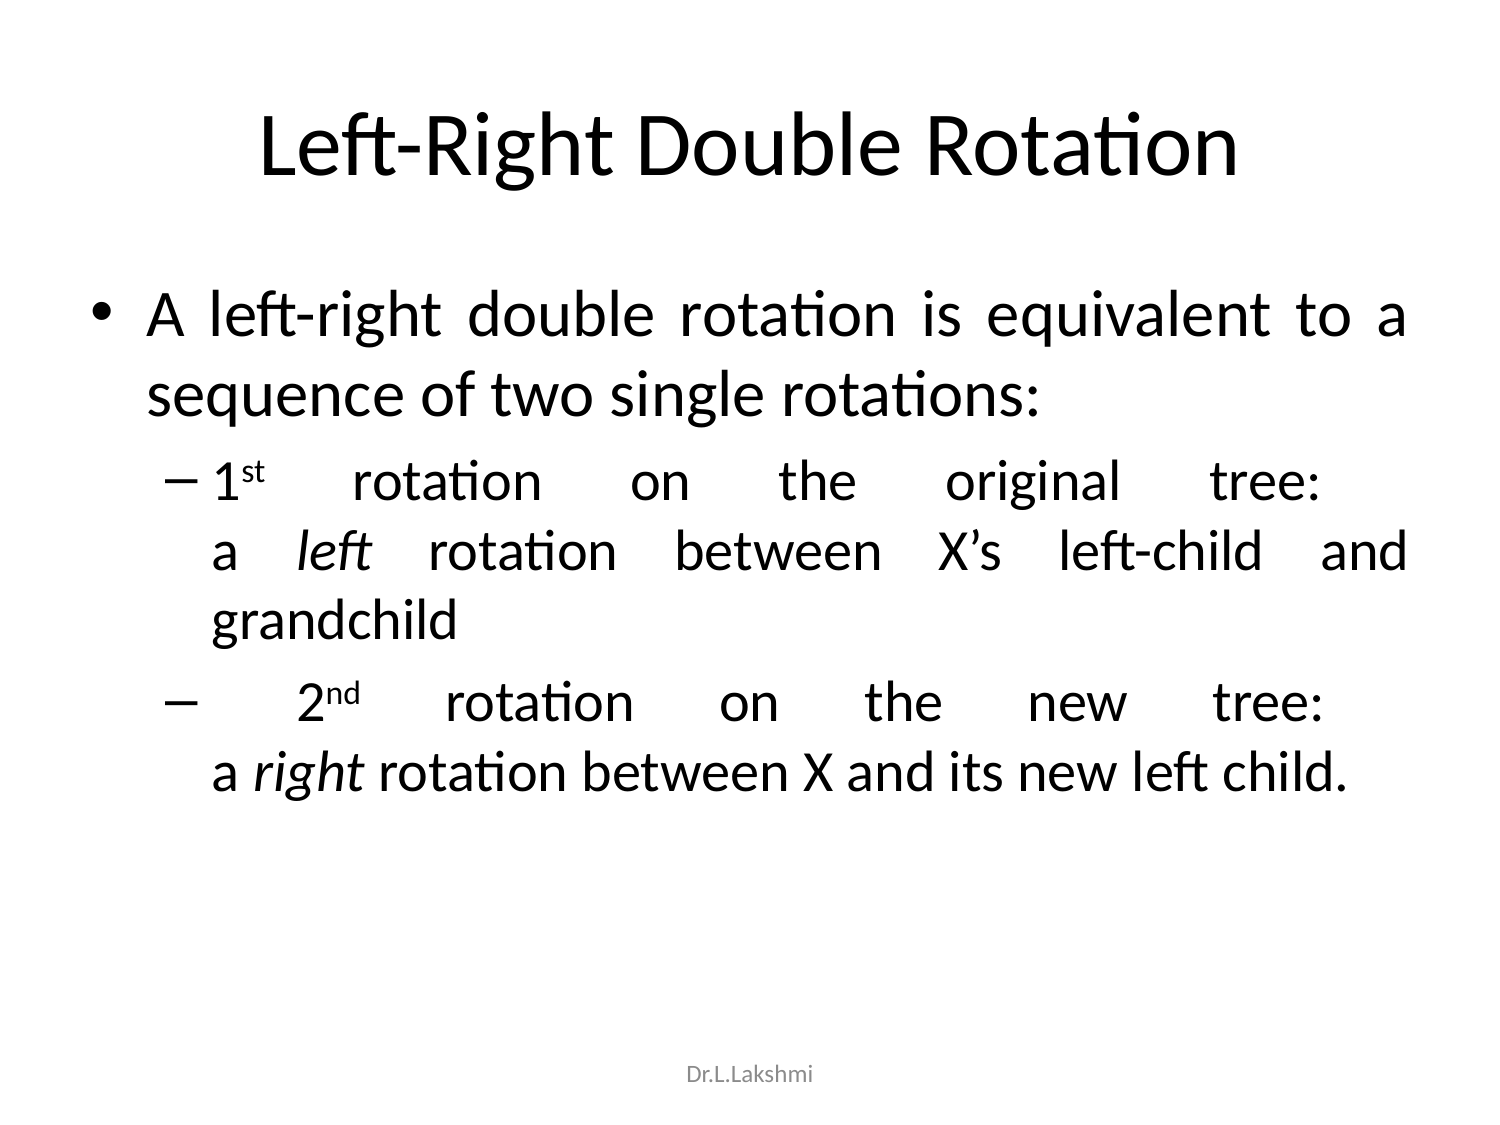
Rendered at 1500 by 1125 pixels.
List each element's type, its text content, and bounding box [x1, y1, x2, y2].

list A left-right double rotation is equivalent to a sequence of two single rotations: 1st rotation on the original tree: a left rotation between X’s left-child and grandchild 2nd rotation on the new tree: a right rotation between X and its new left child. [75, 262, 1425, 1005]
footer Dr.L.Lakshmi [512, 1042, 988, 1103]
title Left-Right Double Rotation [75, 45, 1425, 233]
